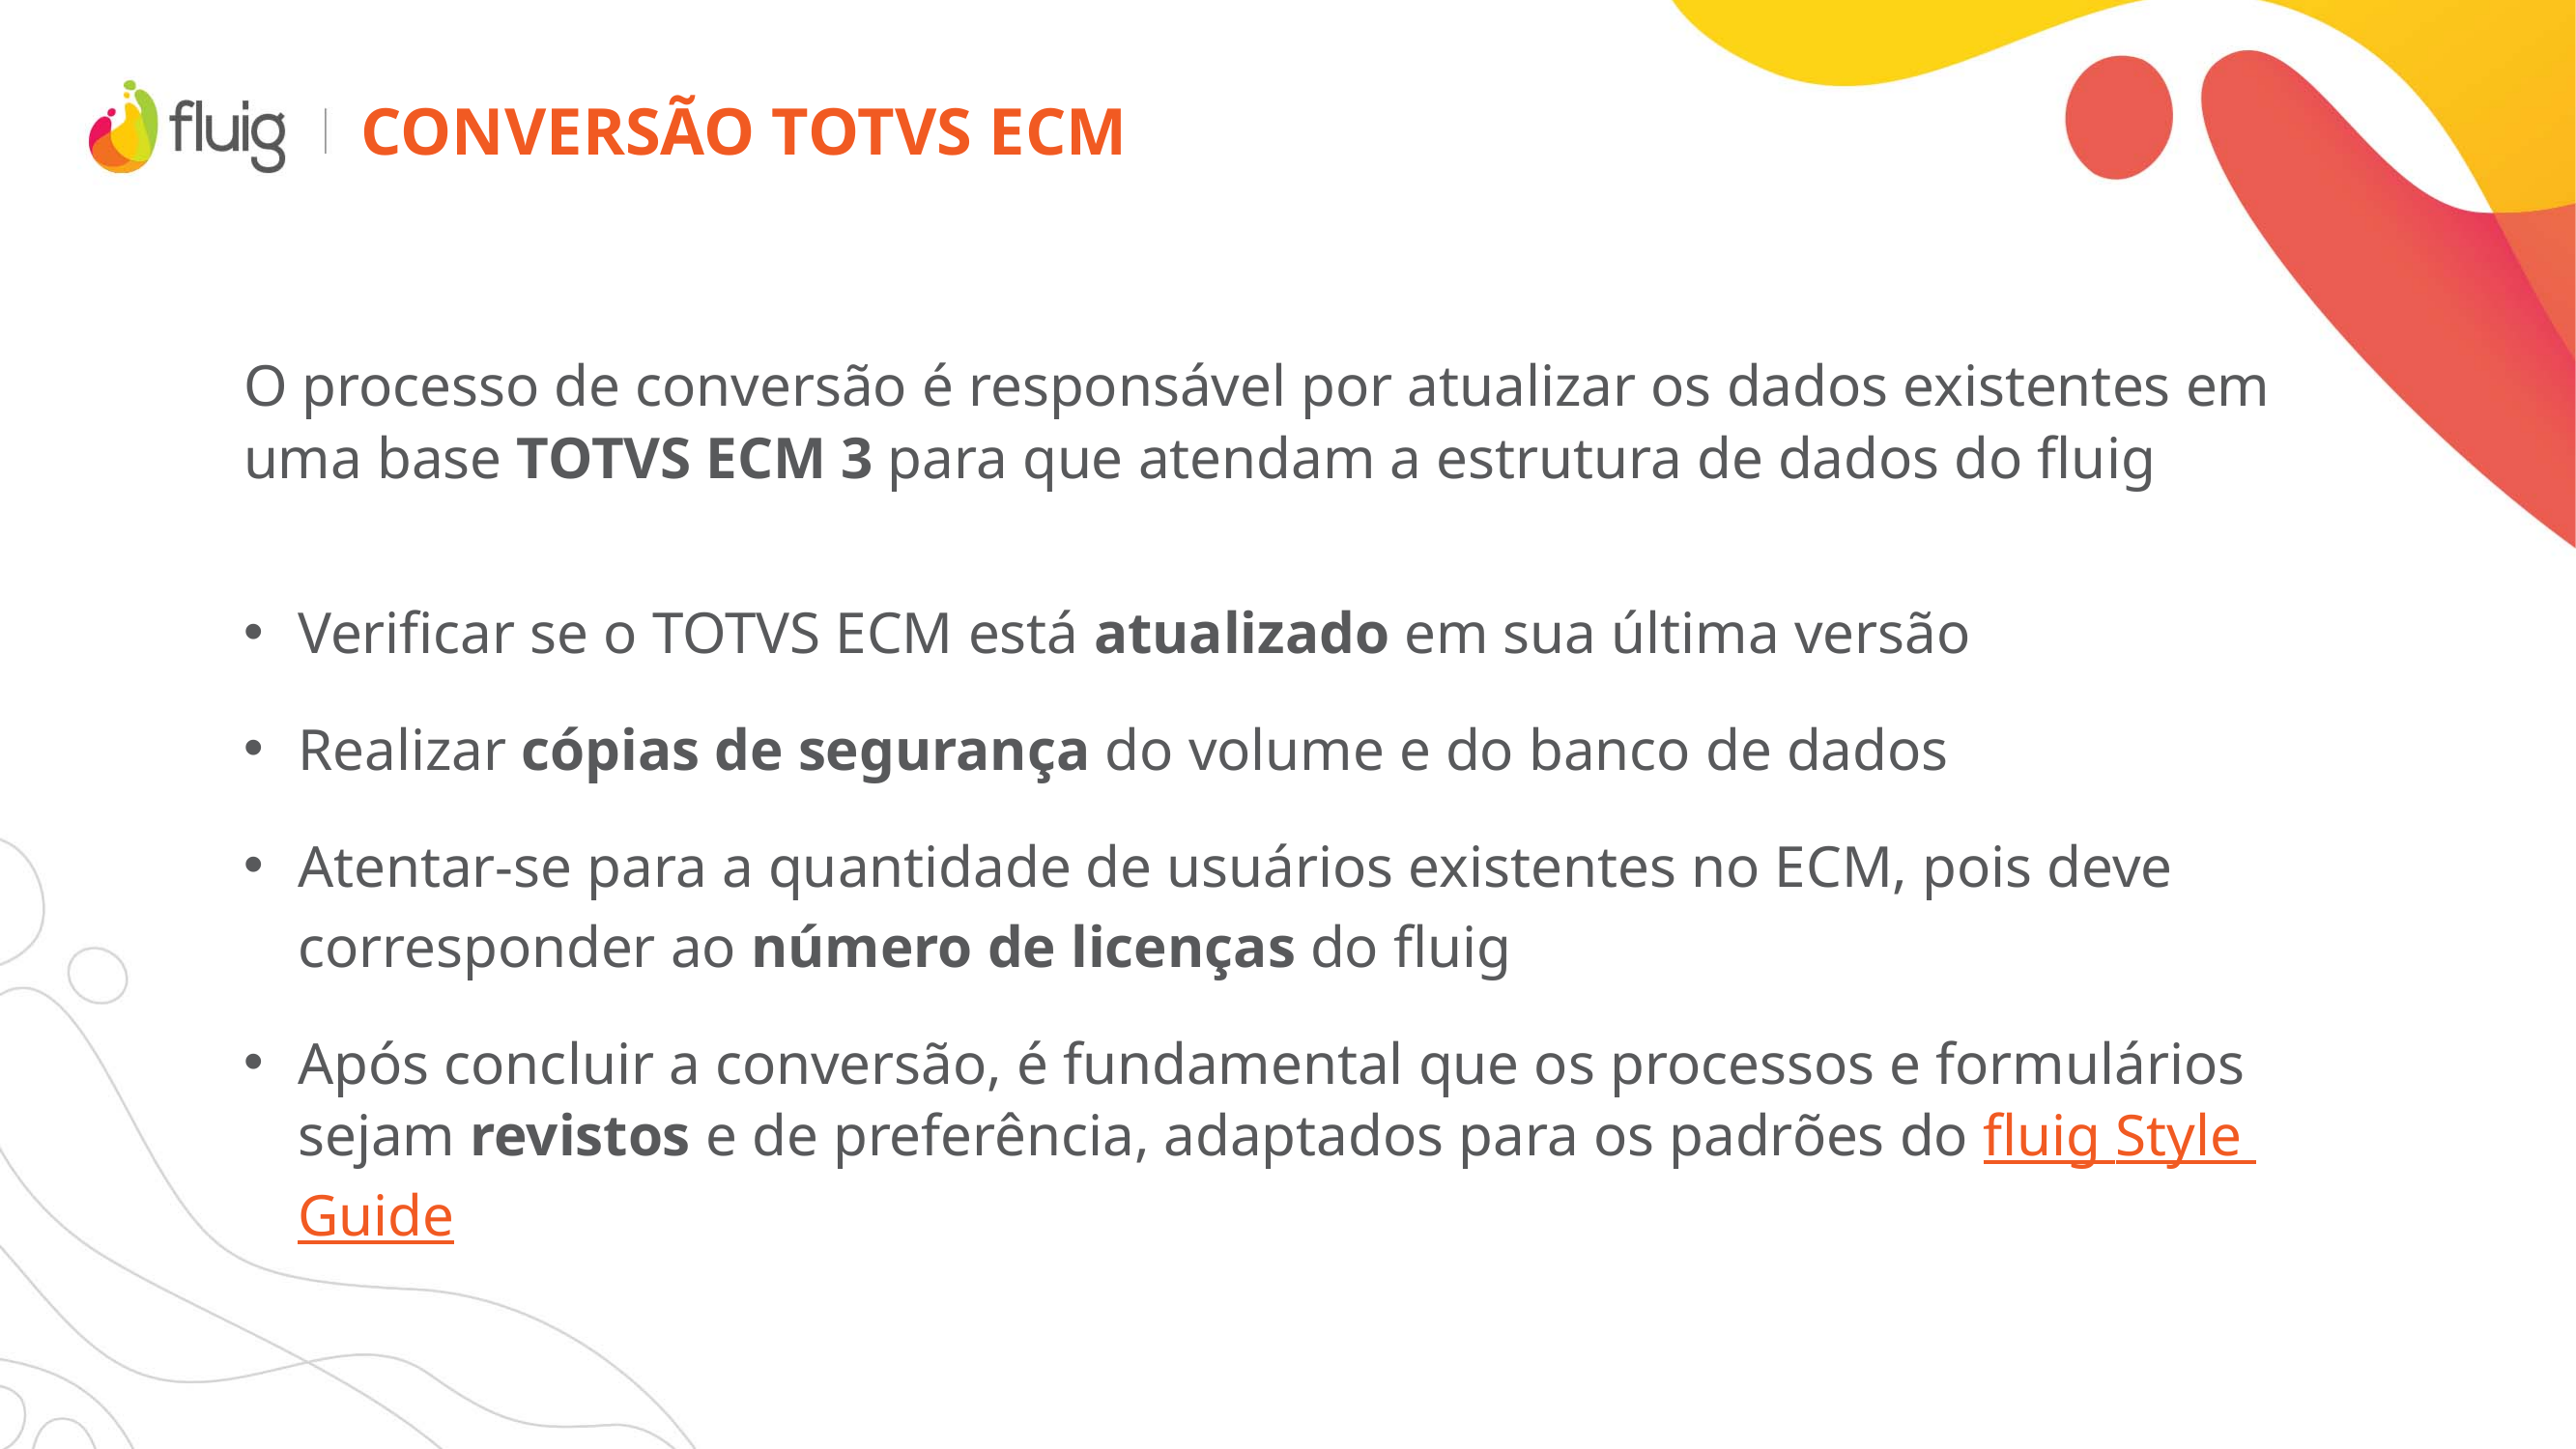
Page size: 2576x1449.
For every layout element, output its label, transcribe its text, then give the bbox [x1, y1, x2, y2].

title CONVERSÃO TOTVS ECM [346, 83, 1727, 289]
list O processo de conversão é responsável por atualizar os dados existentes em uma base TOTVS ECM 3 para que atendam a estrutura de dados do fluig Verificar se o TOTVS ECM está atualizado em sua última versão Realizar cópias de segurança do volume e do banco de dados Atentar-se para a quantidade de usuários existentes no ECM, pois deve corresponder ao número de licenças do fluig Após concluir a conversão, é fundamental que os processos e formulários sejam revistos e de preferência, adaptados para os padrões do fluig Style Guide [229, 337, 2347, 1269]
picture [0, 0, 2576, 1449]
